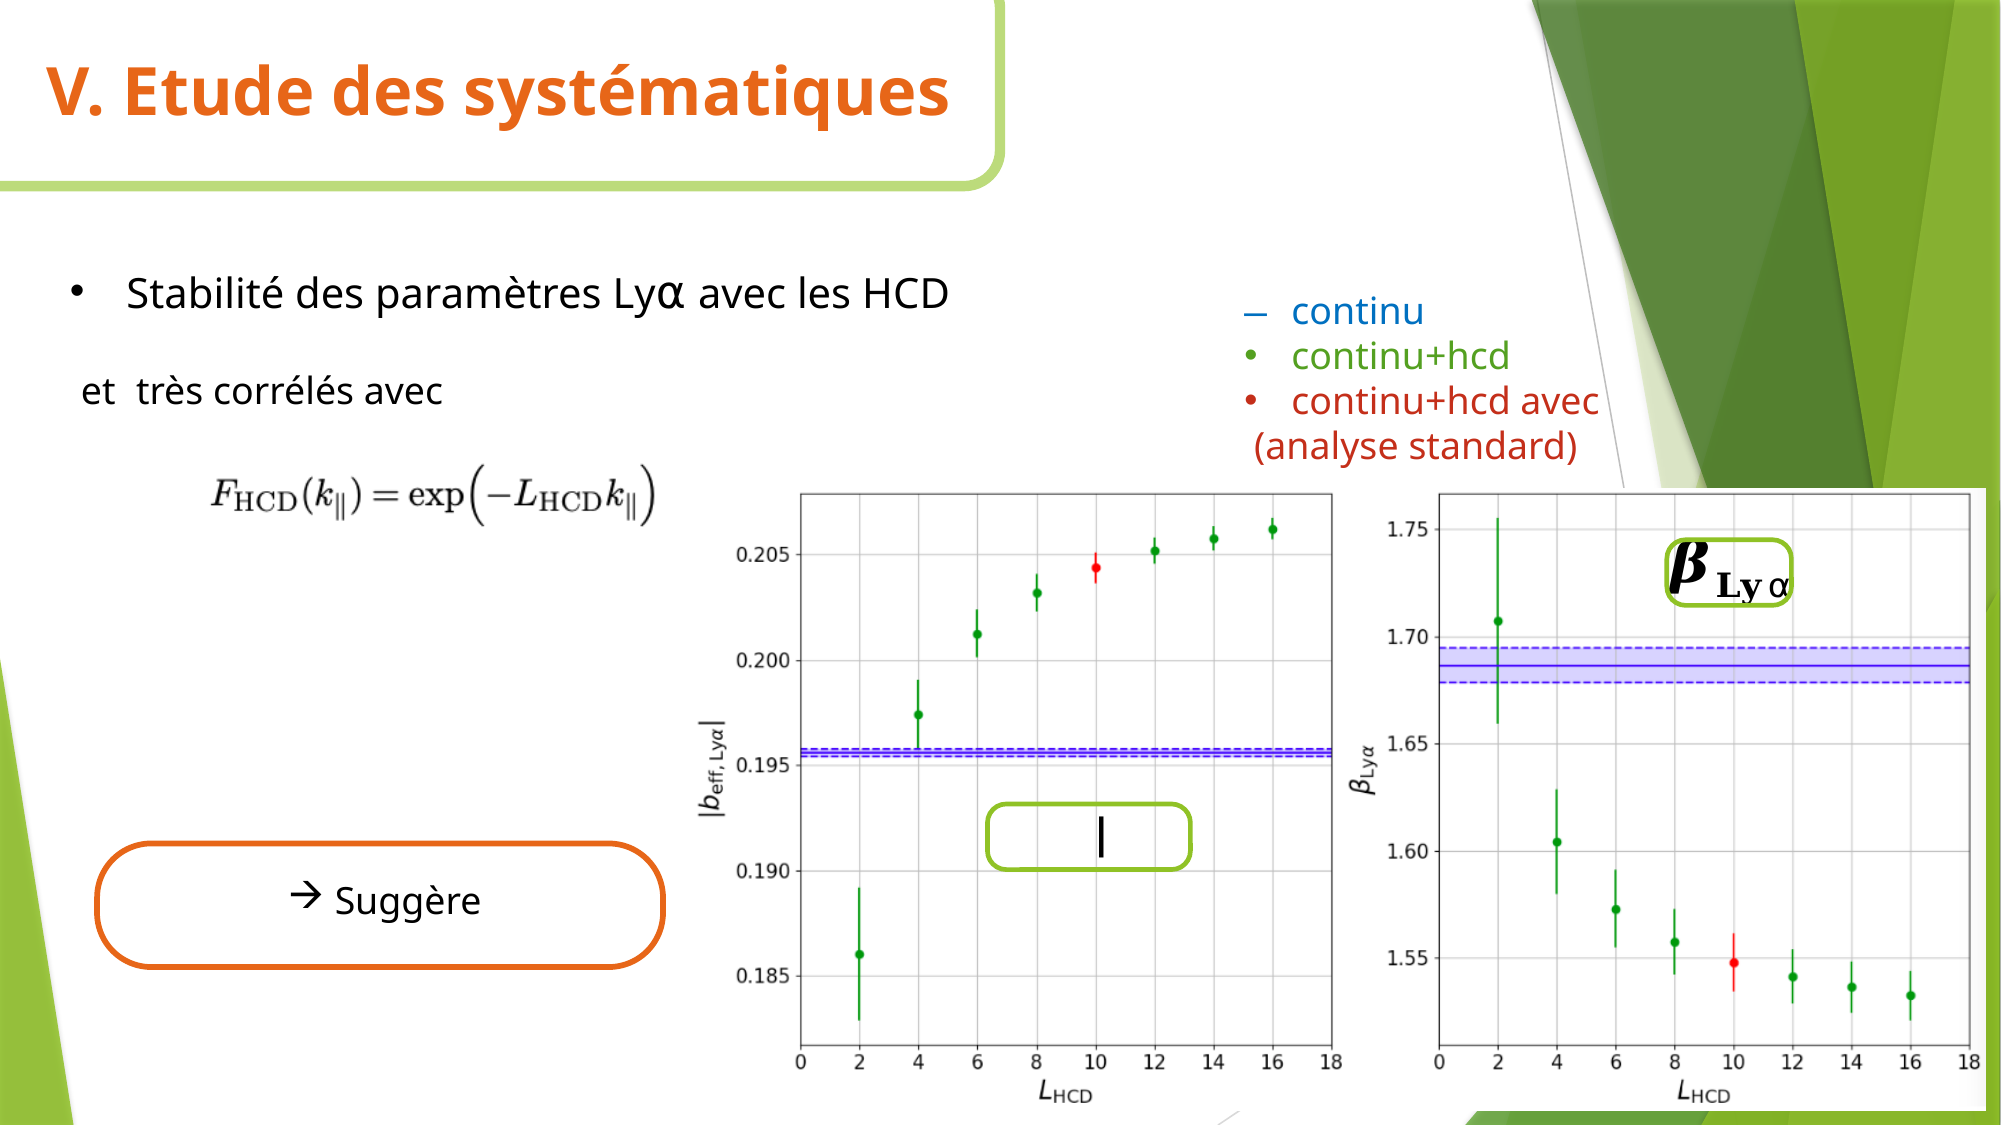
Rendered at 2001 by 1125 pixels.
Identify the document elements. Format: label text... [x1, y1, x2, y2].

text_box [95, 841, 665, 969]
slide_number 49 [1887, 1065, 2000, 1125]
text_box [0, 0, 1002, 188]
picture [202, 458, 665, 532]
picture [692, 488, 1987, 1112]
